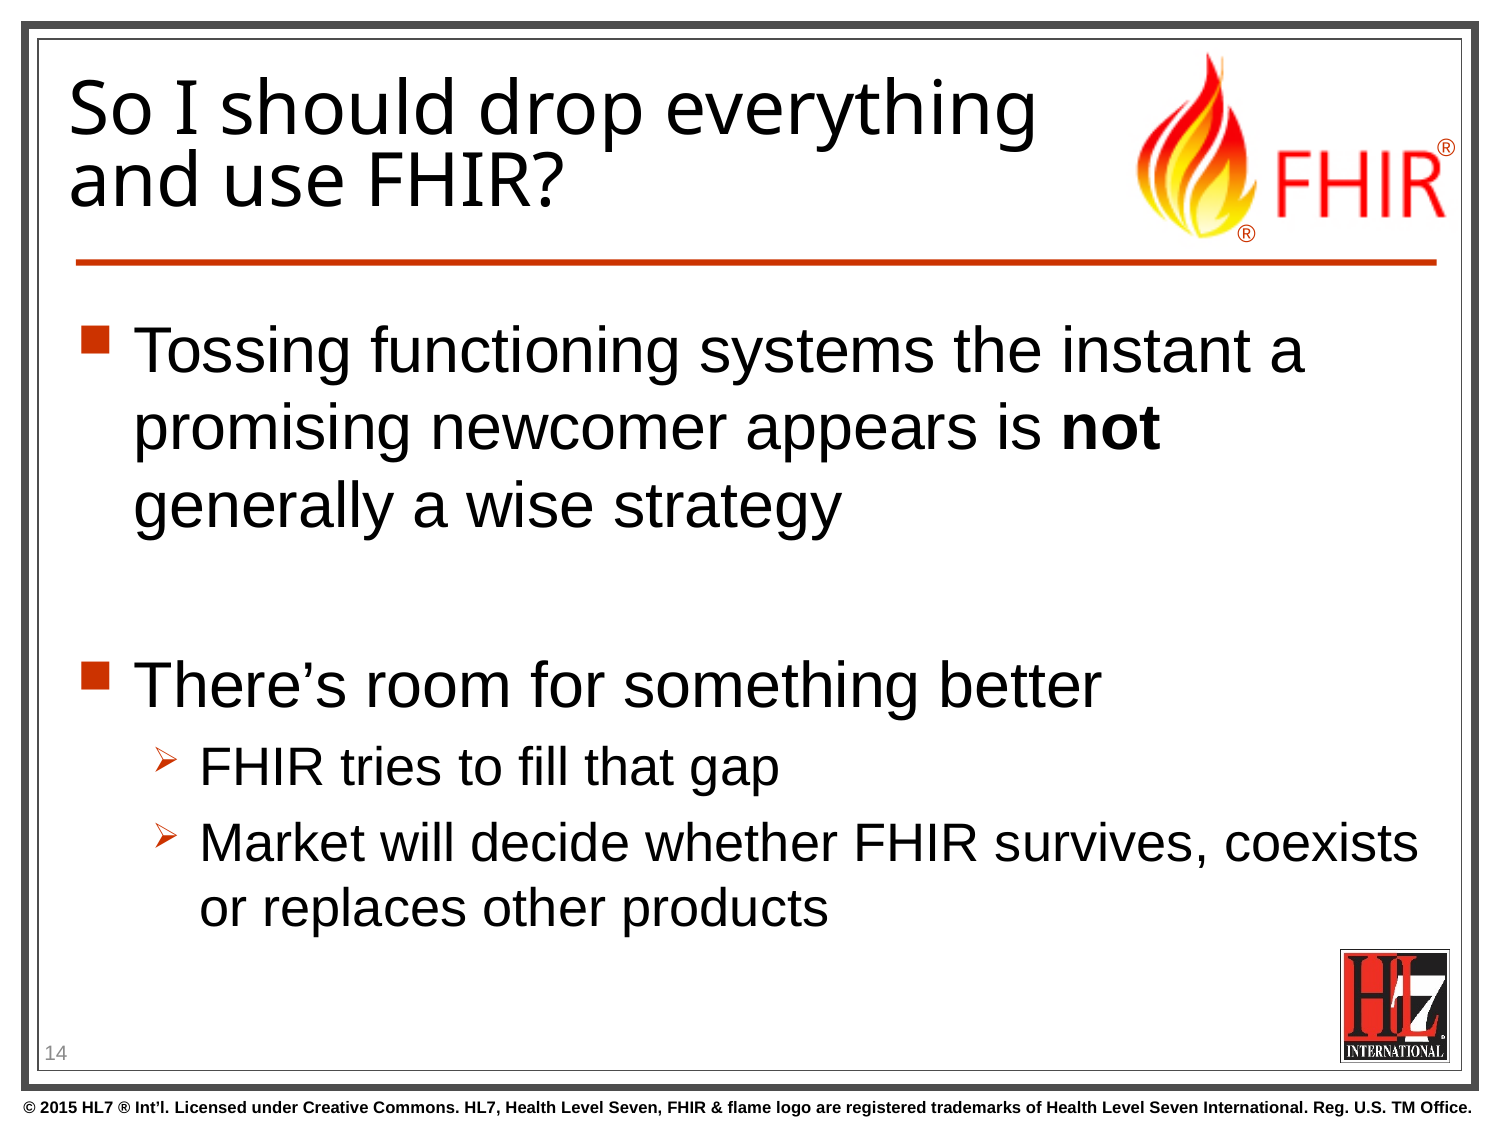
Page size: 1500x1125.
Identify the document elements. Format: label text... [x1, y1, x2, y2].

picture [1340, 949, 1450, 1063]
slide_number 14 [29, 1034, 148, 1071]
picture [1124, 42, 1458, 249]
list Tossing functioning systems the instant a promising newcomer appears is not generally a wise strategy There’s room for something better FHIR tries to fill that gap Market will decide whether FHIR survives, coexists or replaces other products [62, 299, 1438, 1059]
title So I should drop everything and use FHIR? [53, 54, 1128, 244]
